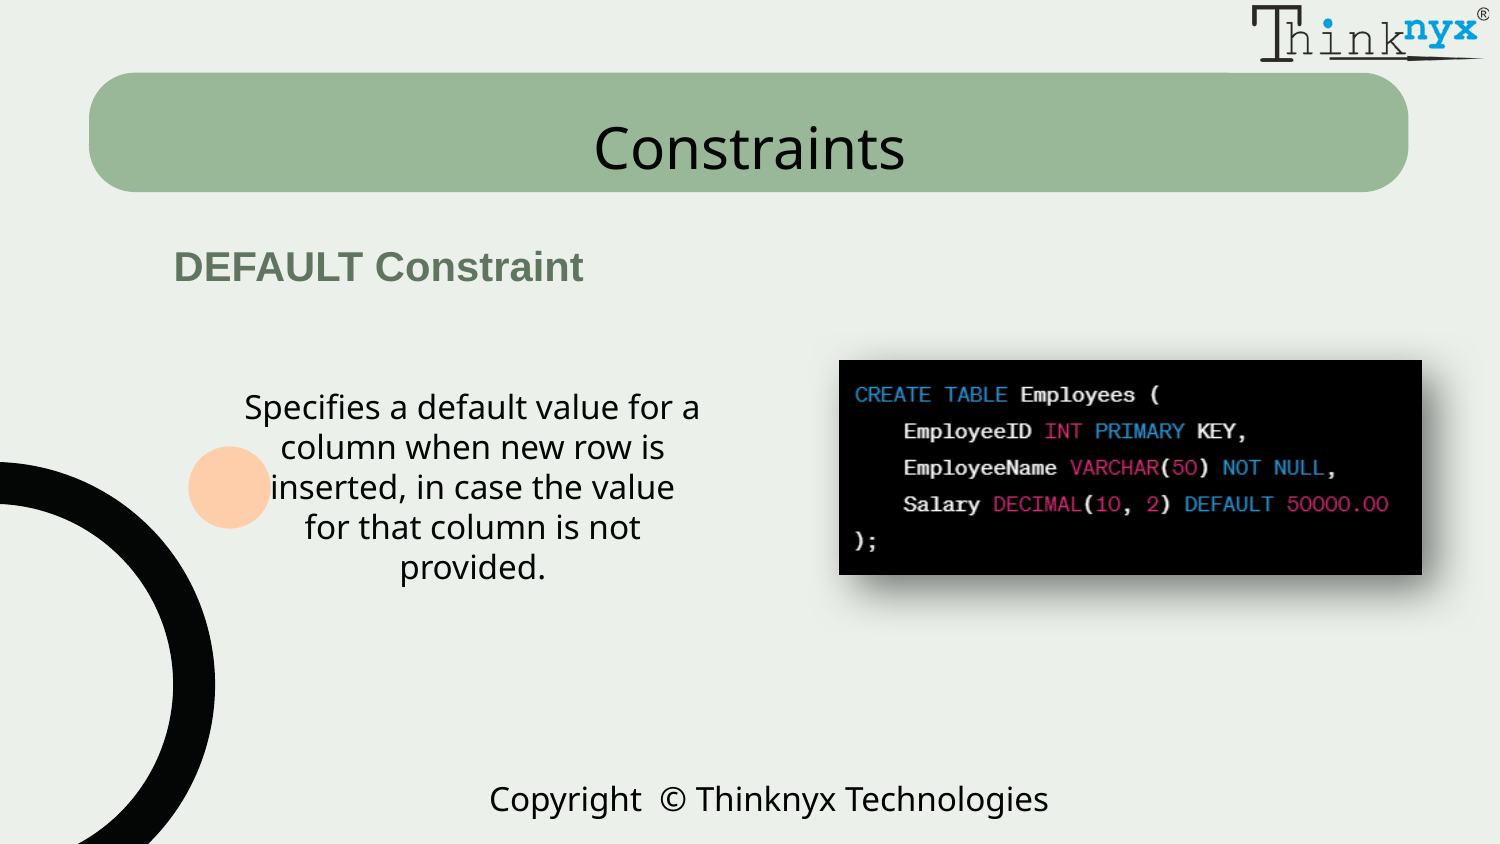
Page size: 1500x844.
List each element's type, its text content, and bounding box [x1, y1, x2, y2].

picture [838, 360, 1422, 576]
text_box Specifies a default value for a column when new row is inserted, in case the value for that column is not provided. [229, 378, 717, 594]
text_box DEFAULT Constraint [78, 232, 679, 297]
text_box [188, 446, 229, 529]
title Constraints [116, 100, 1383, 172]
picture [1252, 5, 1490, 62]
